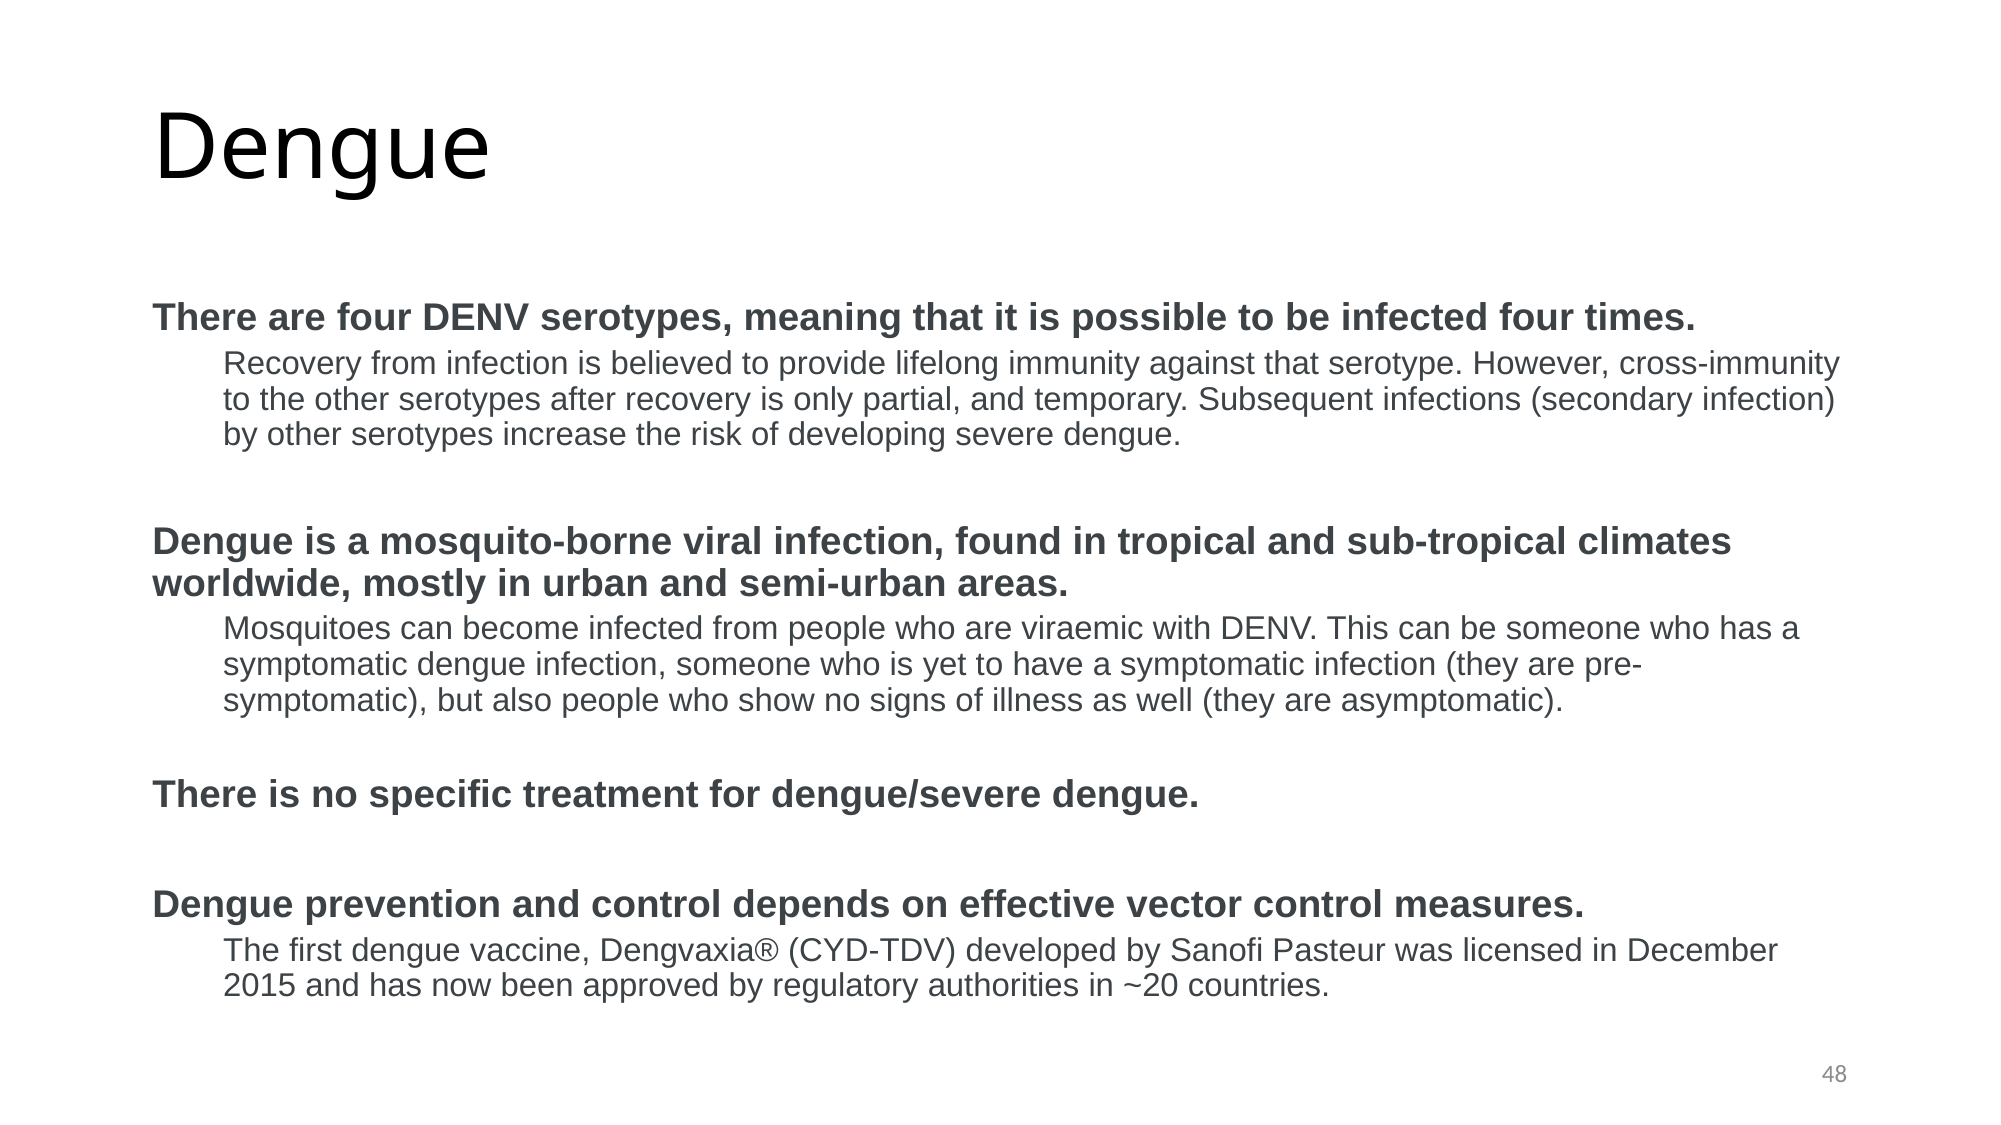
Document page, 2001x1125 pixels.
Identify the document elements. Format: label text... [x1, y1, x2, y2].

list There are four DENV serotypes, meaning that it is possible to be infected four times. Recovery from infection is believed to provide lifelong immunity against that serotype. However, cross-immunity to the other serotypes after recovery is only partial, and temporary. Subsequent infections (secondary infection) by other serotypes increase the risk of developing severe dengue. Dengue is a mosquito-borne viral infection, found in tropical and sub-tropical climates worldwide, mostly in urban and semi-urban areas. Mosquitoes can become infected from people who are viraemic with DENV. This can be someone who has a symptomatic dengue infection, someone who is yet to have a symptomatic infection (they are pre-symptomatic), but also people who show no signs of illness as well (they are asymptomatic). There is no specific treatment for dengue/severe dengue. Dengue prevention and control depends on effective vector control measures. The first dengue vaccine, Dengvaxia® (CYD-TDV) developed by Sanofi Pasteur was licensed in December 2015 and has now been approved by regulatory authorities in ~20 countries. [137, 290, 1863, 1014]
slide_number 48 [1412, 1042, 1863, 1103]
title Dengue [137, 39, 1863, 258]
